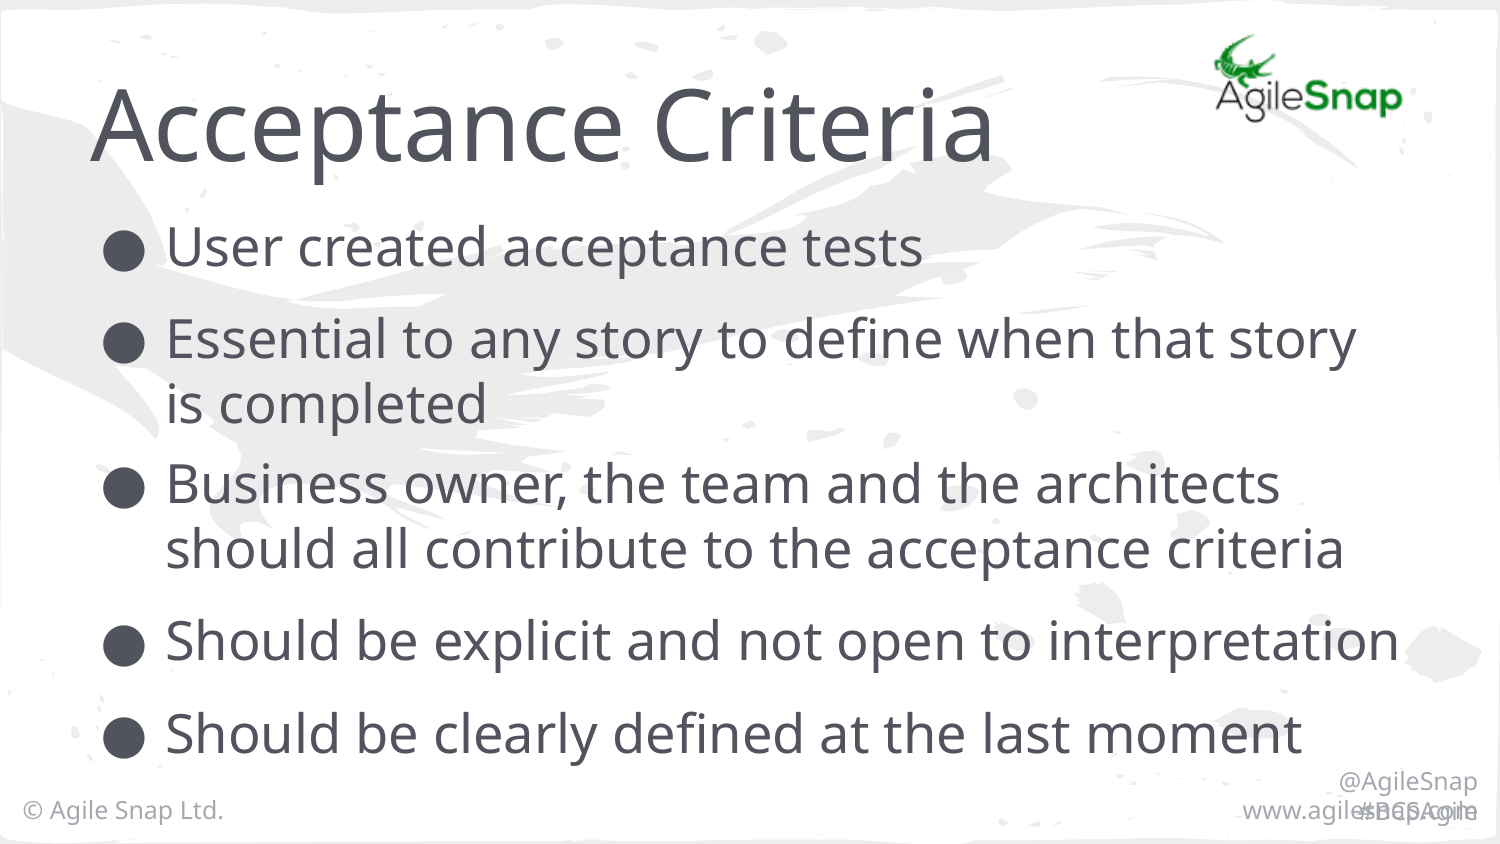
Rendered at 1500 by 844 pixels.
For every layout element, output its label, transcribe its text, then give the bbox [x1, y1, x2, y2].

title Acceptance Criteria [75, 25, 1425, 196]
list User created acceptance tests Essential to any story to define when that story is completed Business owner, the team and the architects should all contribute to the acceptance criteria Should be explicit and not open to interpretation Should be clearly defined at the last moment [75, 196, 1425, 792]
